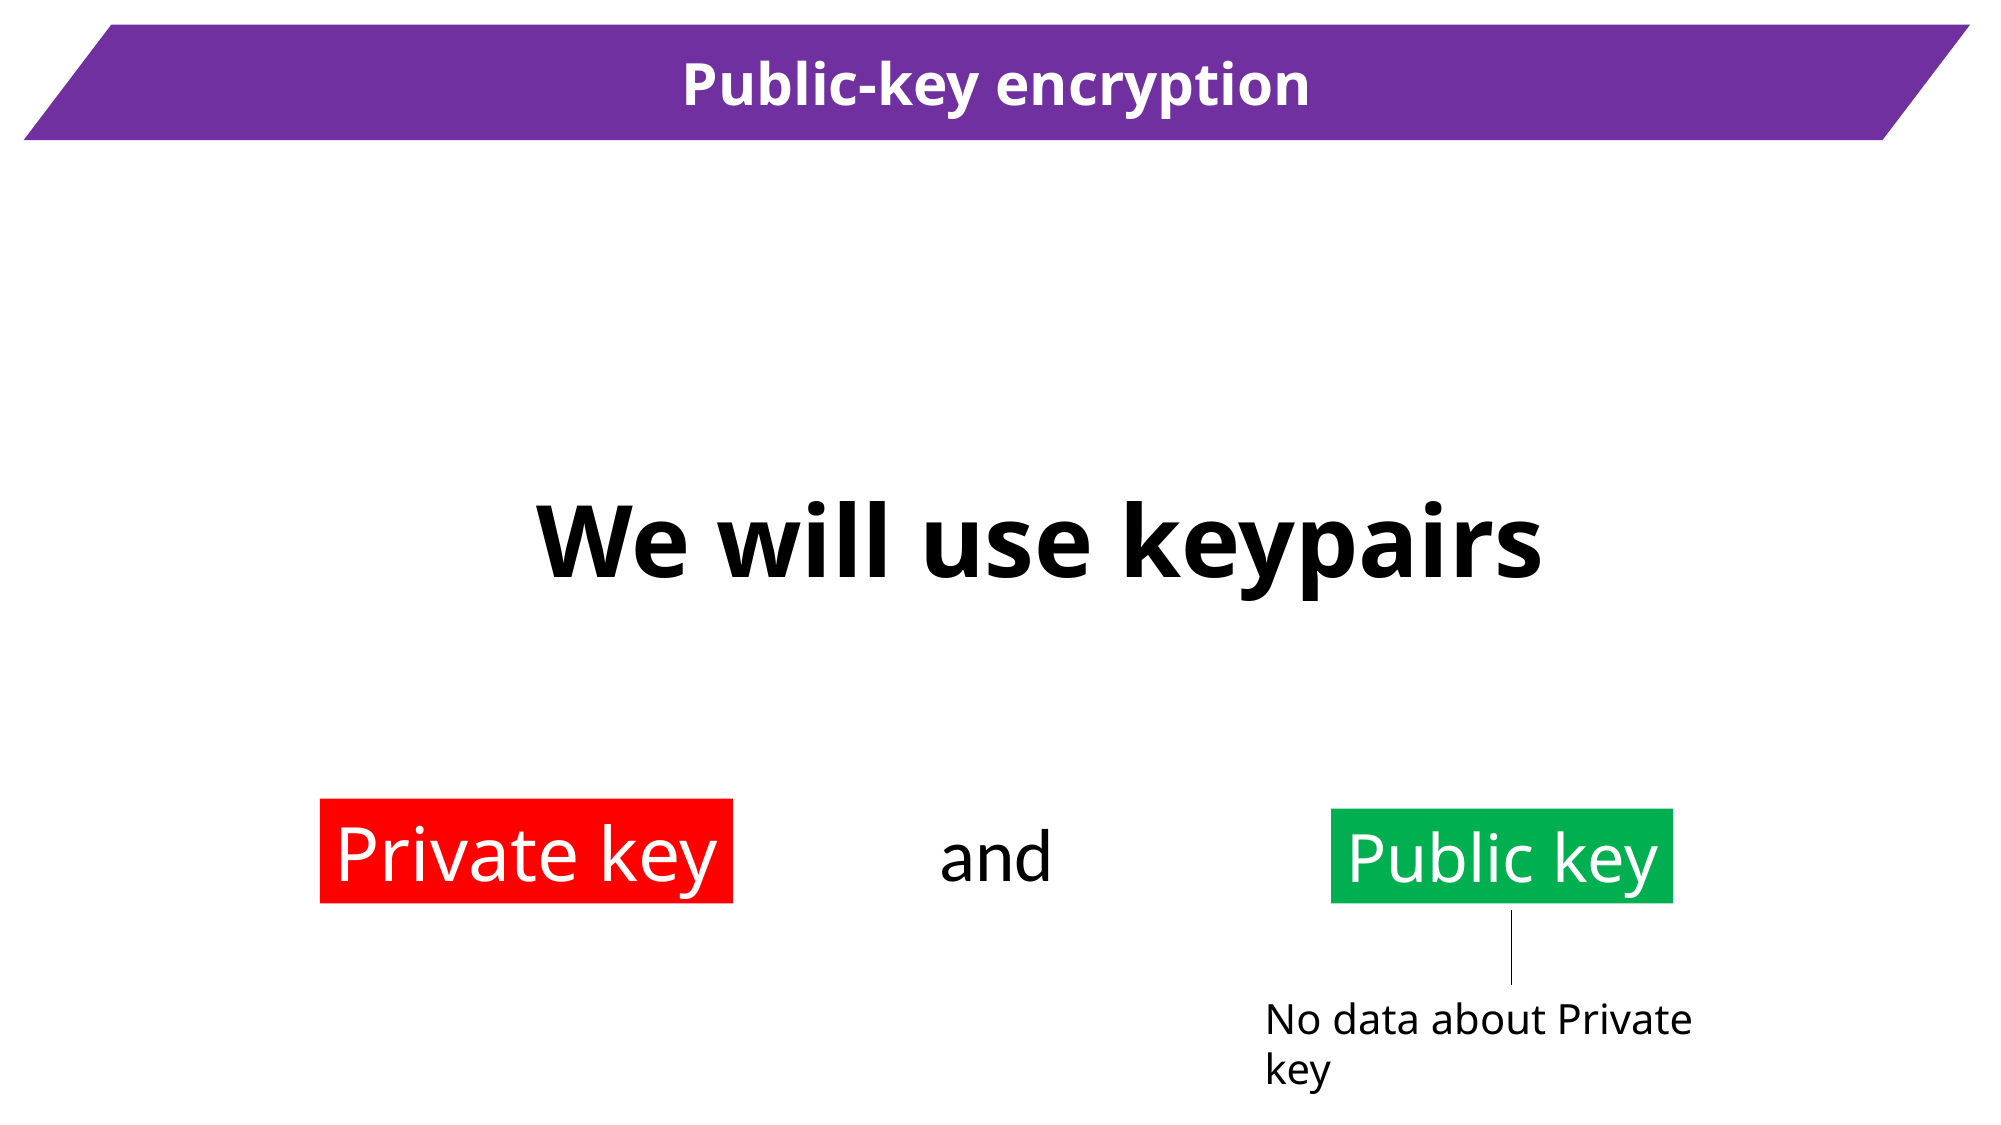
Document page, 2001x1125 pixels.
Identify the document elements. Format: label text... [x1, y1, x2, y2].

text_box Public key [1331, 808, 1674, 904]
text_box No data about Private key [1249, 985, 1774, 1100]
text_box Private key [319, 798, 733, 904]
text_box Public-key encryption [21, 23, 1973, 142]
text_box and [924, 798, 1070, 904]
text_box We will use keypairs [521, 470, 1561, 605]
